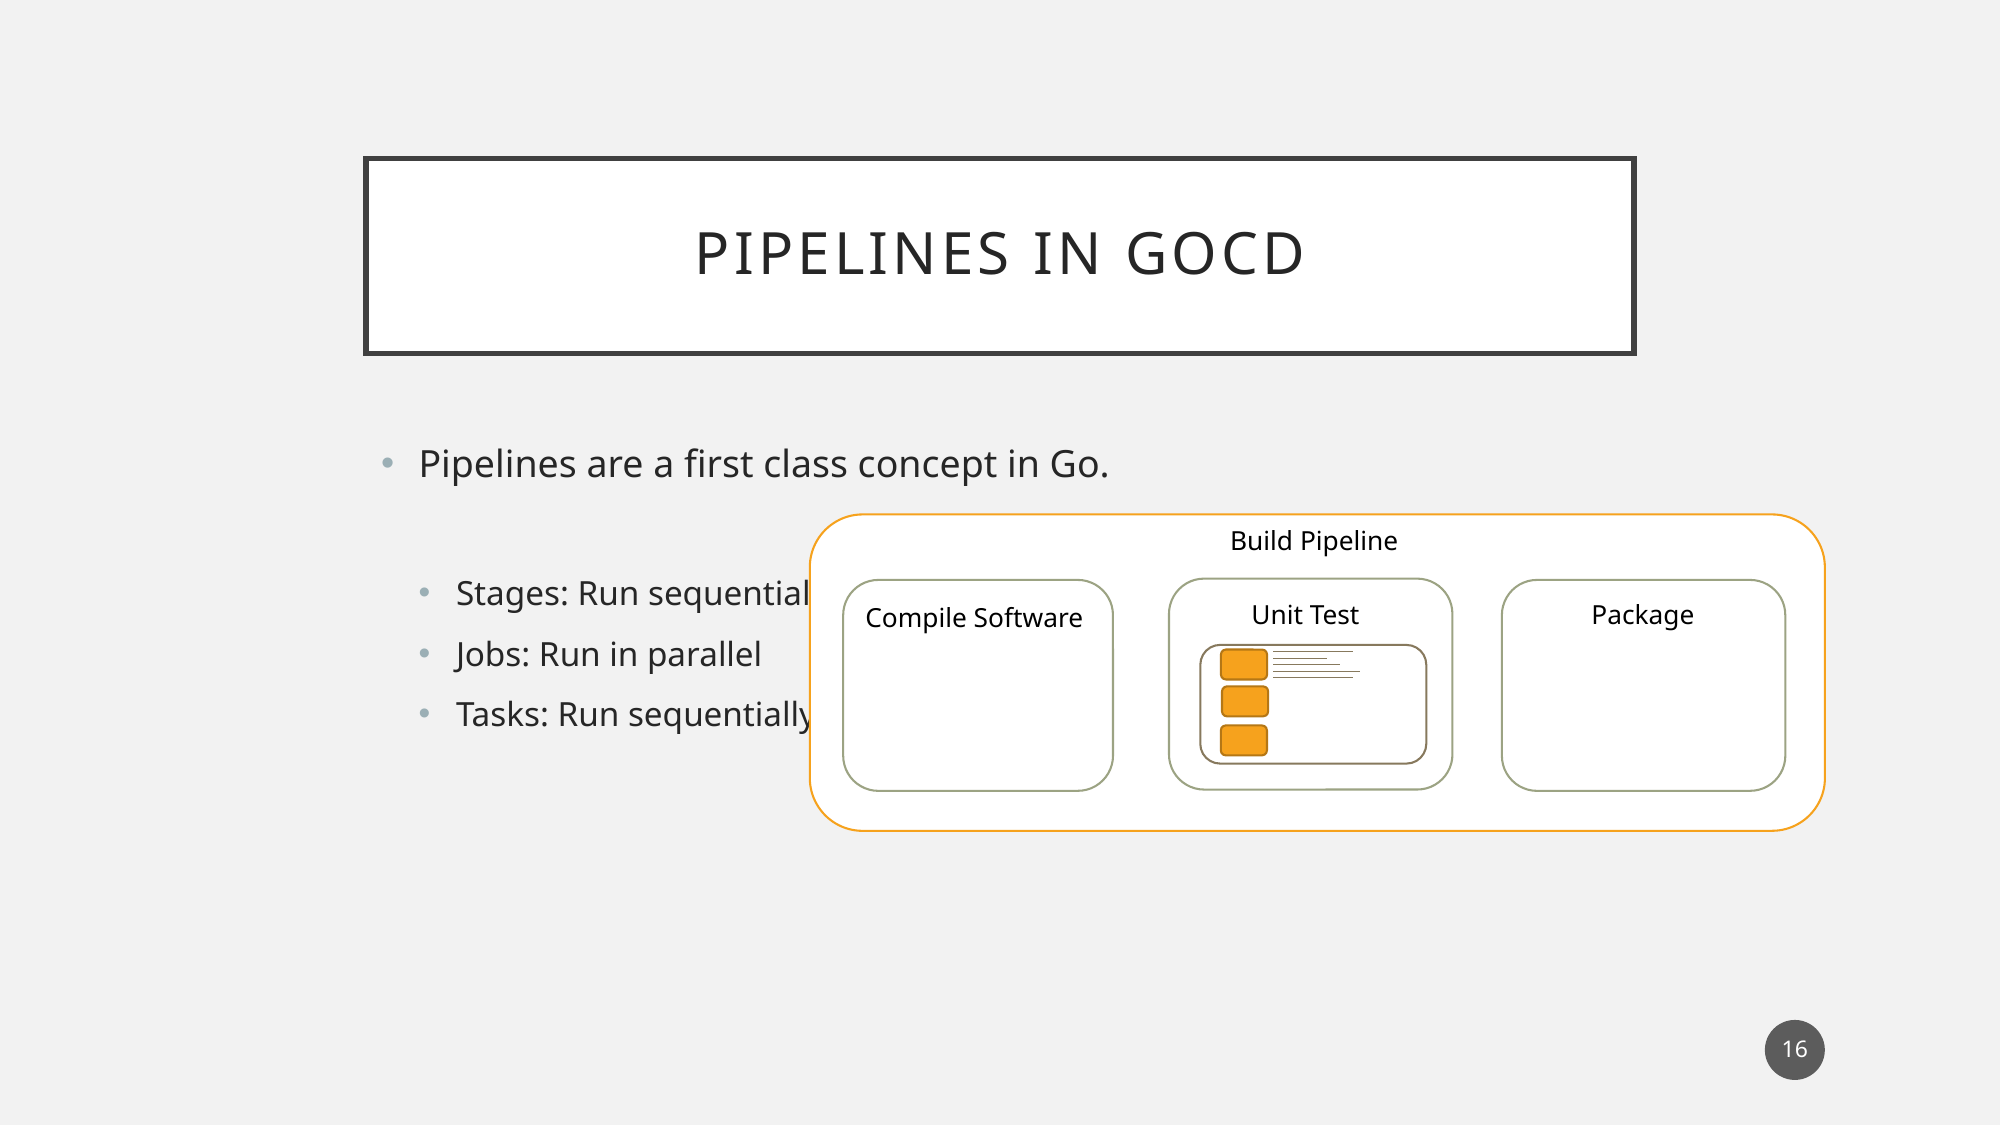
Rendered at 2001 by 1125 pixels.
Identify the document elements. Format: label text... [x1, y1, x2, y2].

list Pipelines are a first class concept in Go. Stages: Run sequentially Jobs: Run in parallel Tasks: Run sequentially [366, 432, 1634, 942]
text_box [1168, 578, 1453, 790]
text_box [1200, 644, 1427, 764]
slide_number 16 [1764, 1019, 1825, 1080]
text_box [1501, 579, 1786, 791]
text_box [809, 514, 1825, 831]
title Pipelines in GoCD [363, 156, 1637, 356]
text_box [1273, 651, 1360, 678]
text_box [843, 579, 1113, 791]
